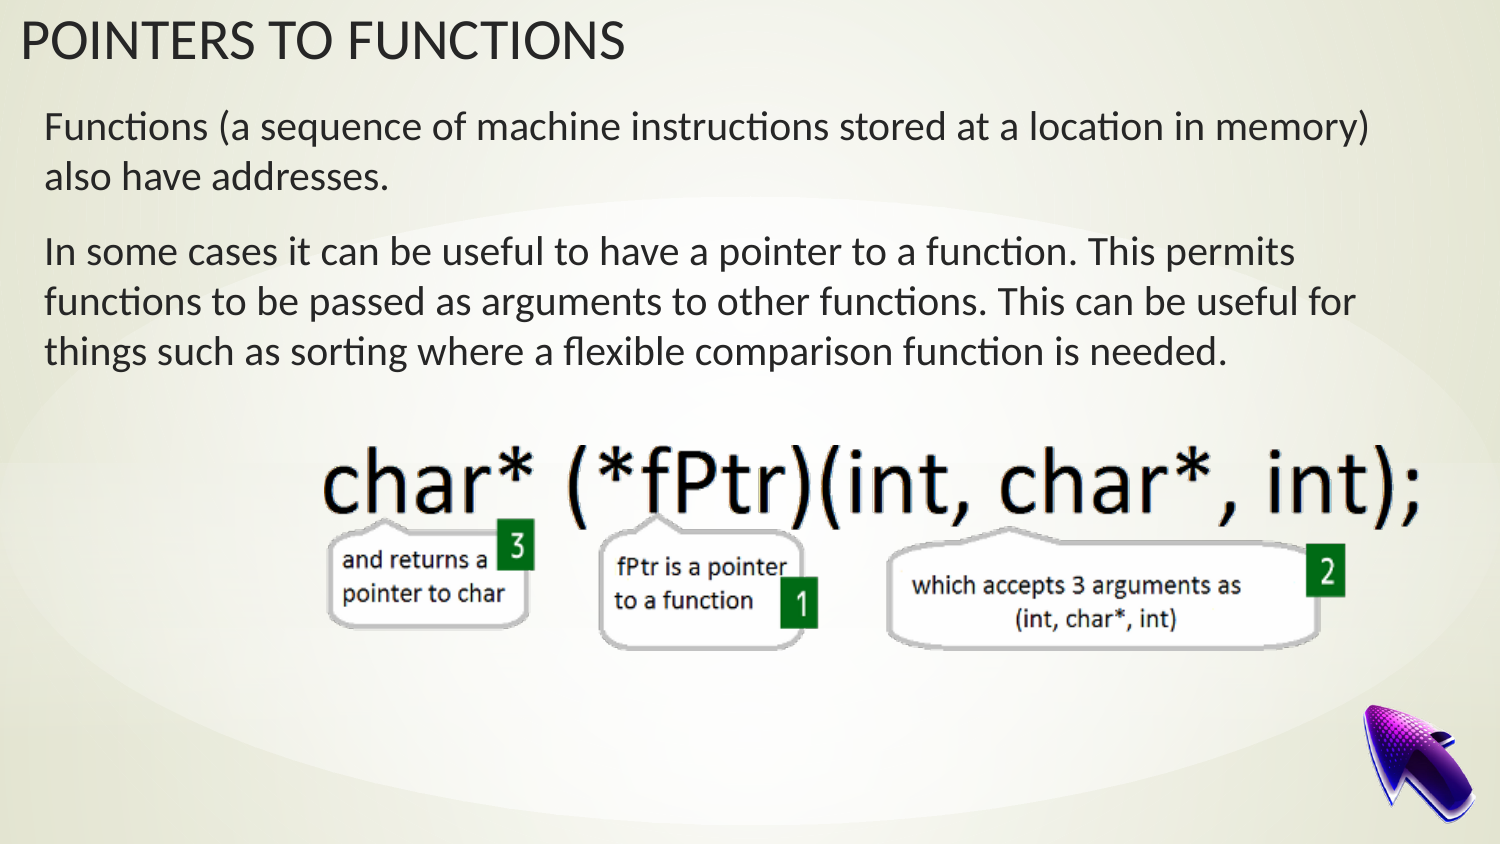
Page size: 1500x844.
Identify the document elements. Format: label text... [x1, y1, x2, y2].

picture [1362, 703, 1476, 824]
text_box Functions (a sequence of machine instructions stored at a location in memory) also have addresses. In some cases it can be useful to have a pointer to a function. This permits functions to be passed as arguments to other functions. This can be useful for things such as sorting where a flexible comparison function is needed. [29, 91, 1447, 381]
picture [324, 445, 1419, 651]
